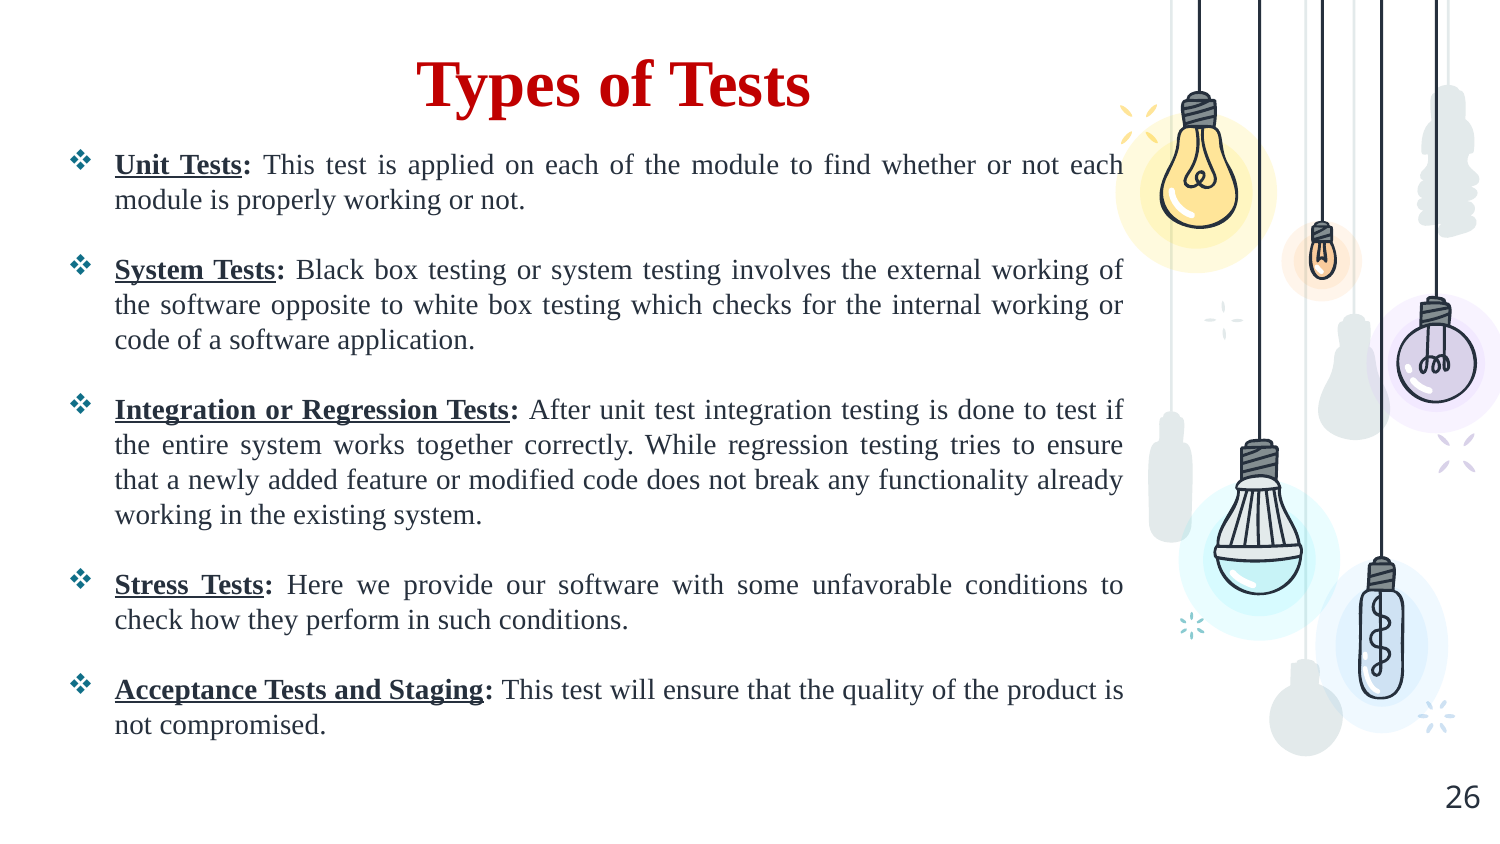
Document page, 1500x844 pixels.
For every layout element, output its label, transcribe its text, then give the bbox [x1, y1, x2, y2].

text_box Types of Tests [265, 32, 963, 127]
text_box Unit Tests: This test is applied on each of the module to find whether or not each module is properly working or not. System Tests: Black box testing or system testing involves the external working of the software opposite to white box testing which checks for the internal working or code of a software application. Integration or Regression Tests: After unit test integration testing is done to test if the entire system works together correctly. While regression testing tries to ensure that a newly added feature or modified code does not break any functionality already working in the existing system. Stress Tests: Here we provide our software with some unfavorable conditions to check how they perform in such conditions. Acceptance Tests and Staging: This test will ensure that the quality of the product is not compromised. [53, 138, 1140, 838]
slide_number 26 [1426, 766, 1482, 832]
